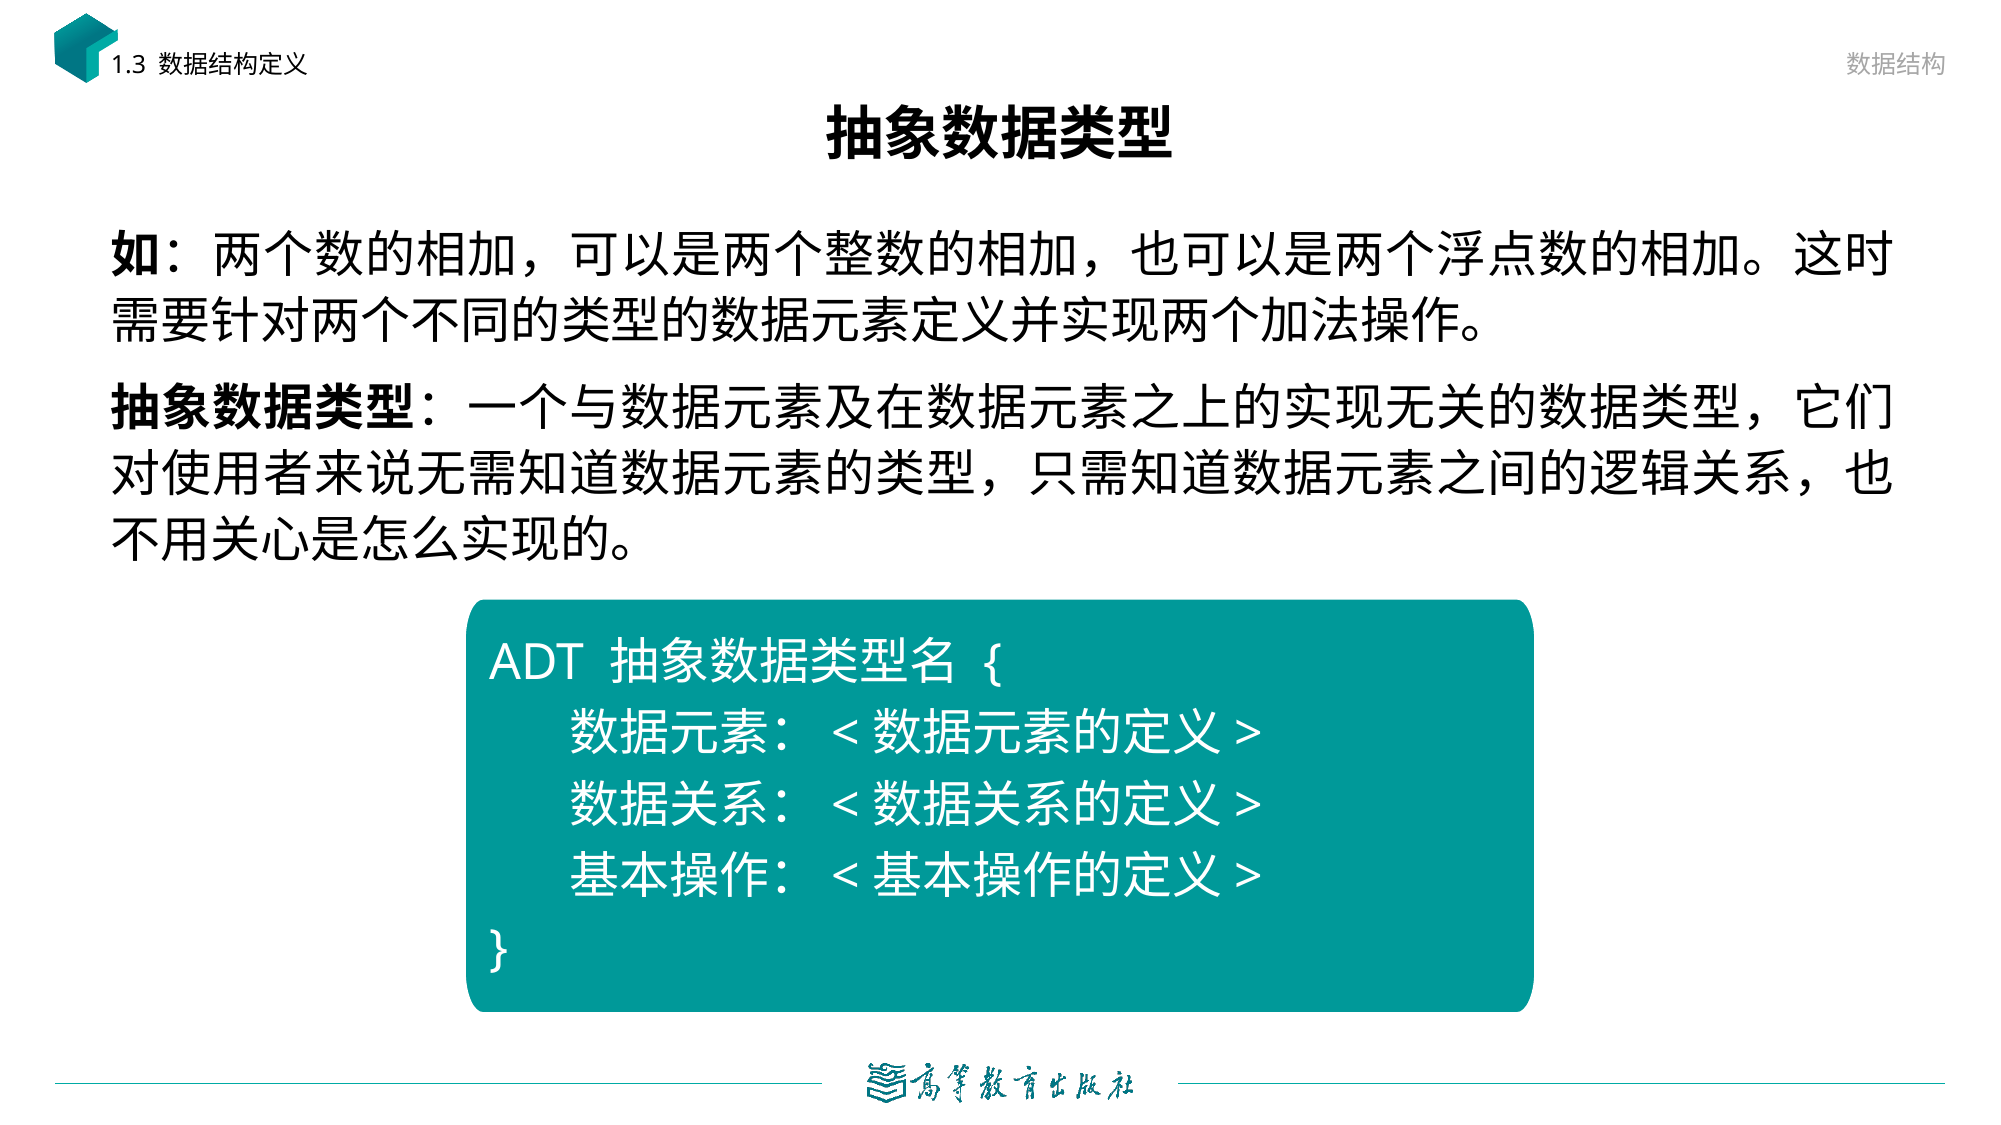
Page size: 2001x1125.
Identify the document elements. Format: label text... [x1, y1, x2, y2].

list 数据结构 [1115, 32, 1962, 86]
text_box ADT 抽象数据类型名 { 数据元素：<数据元素的定义> 数据关系：<数据关系的定义> 基本操作：<基本操作的定义> } [463, 597, 1537, 1015]
subtitle 1.3 数据结构定义 [95, 44, 894, 99]
picture [867, 1063, 1133, 1103]
list 如：两个数的相加，可以是两个整数的相加，也可以是两个浮点数的相加。这时需要针对两个不同的类型的数据元素定义并实现两个加法操作。 抽象数据类型：一个与数据元素及在数据元素之上的实现无关的数据类型，它们对使用者来说无需知道数据元素的类型，只需知道数据元素之间的逻辑关系，也不用关心是怎么实现的。 [95, 209, 1910, 1039]
title 抽象数据类型 [137, 92, 1863, 178]
